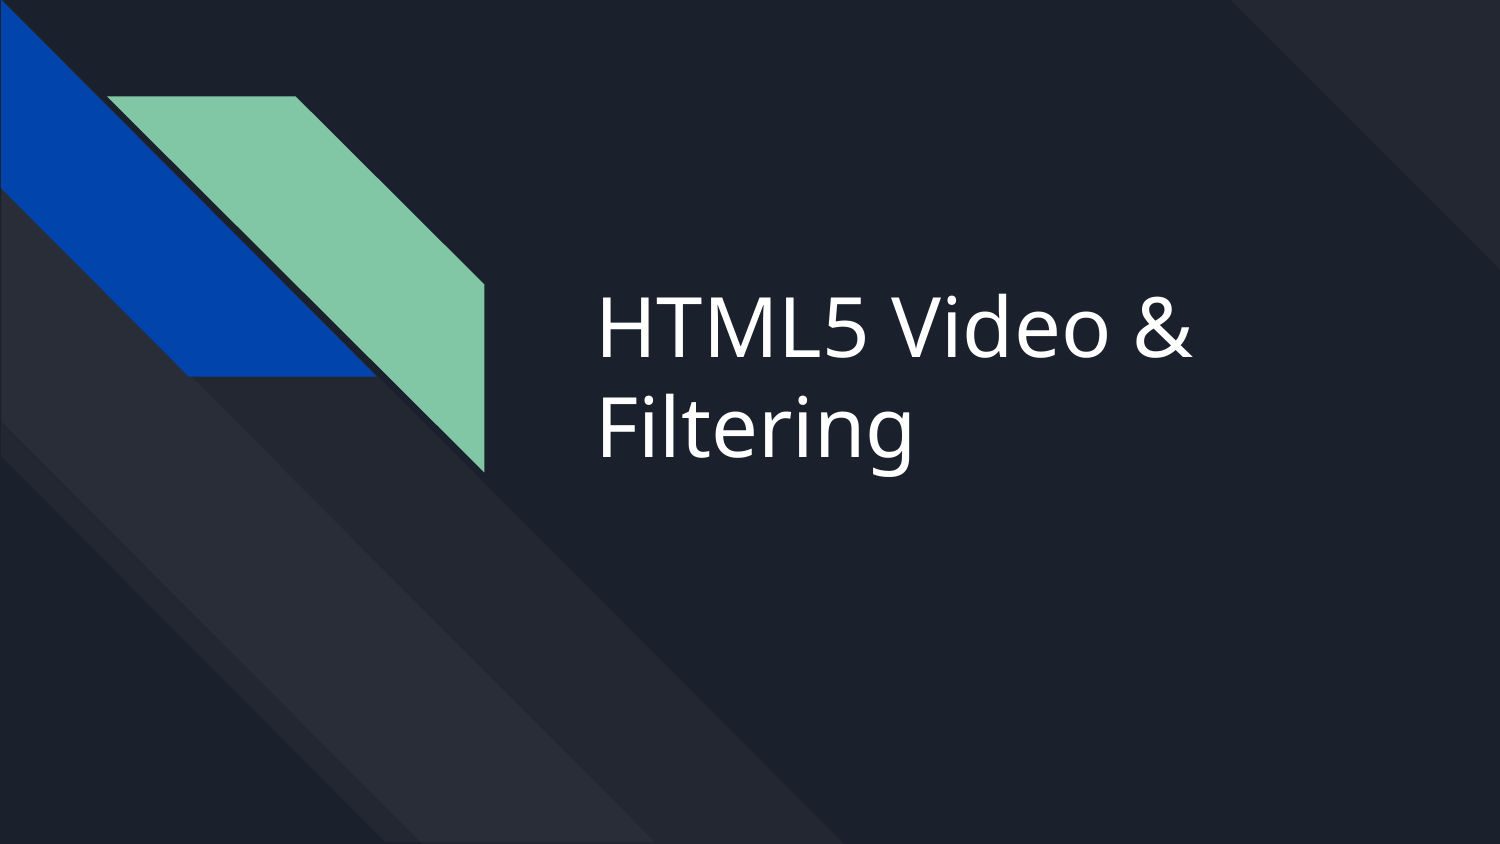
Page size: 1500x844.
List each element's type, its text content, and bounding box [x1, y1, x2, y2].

title HTML5 Video & Filtering [580, 258, 1404, 518]
